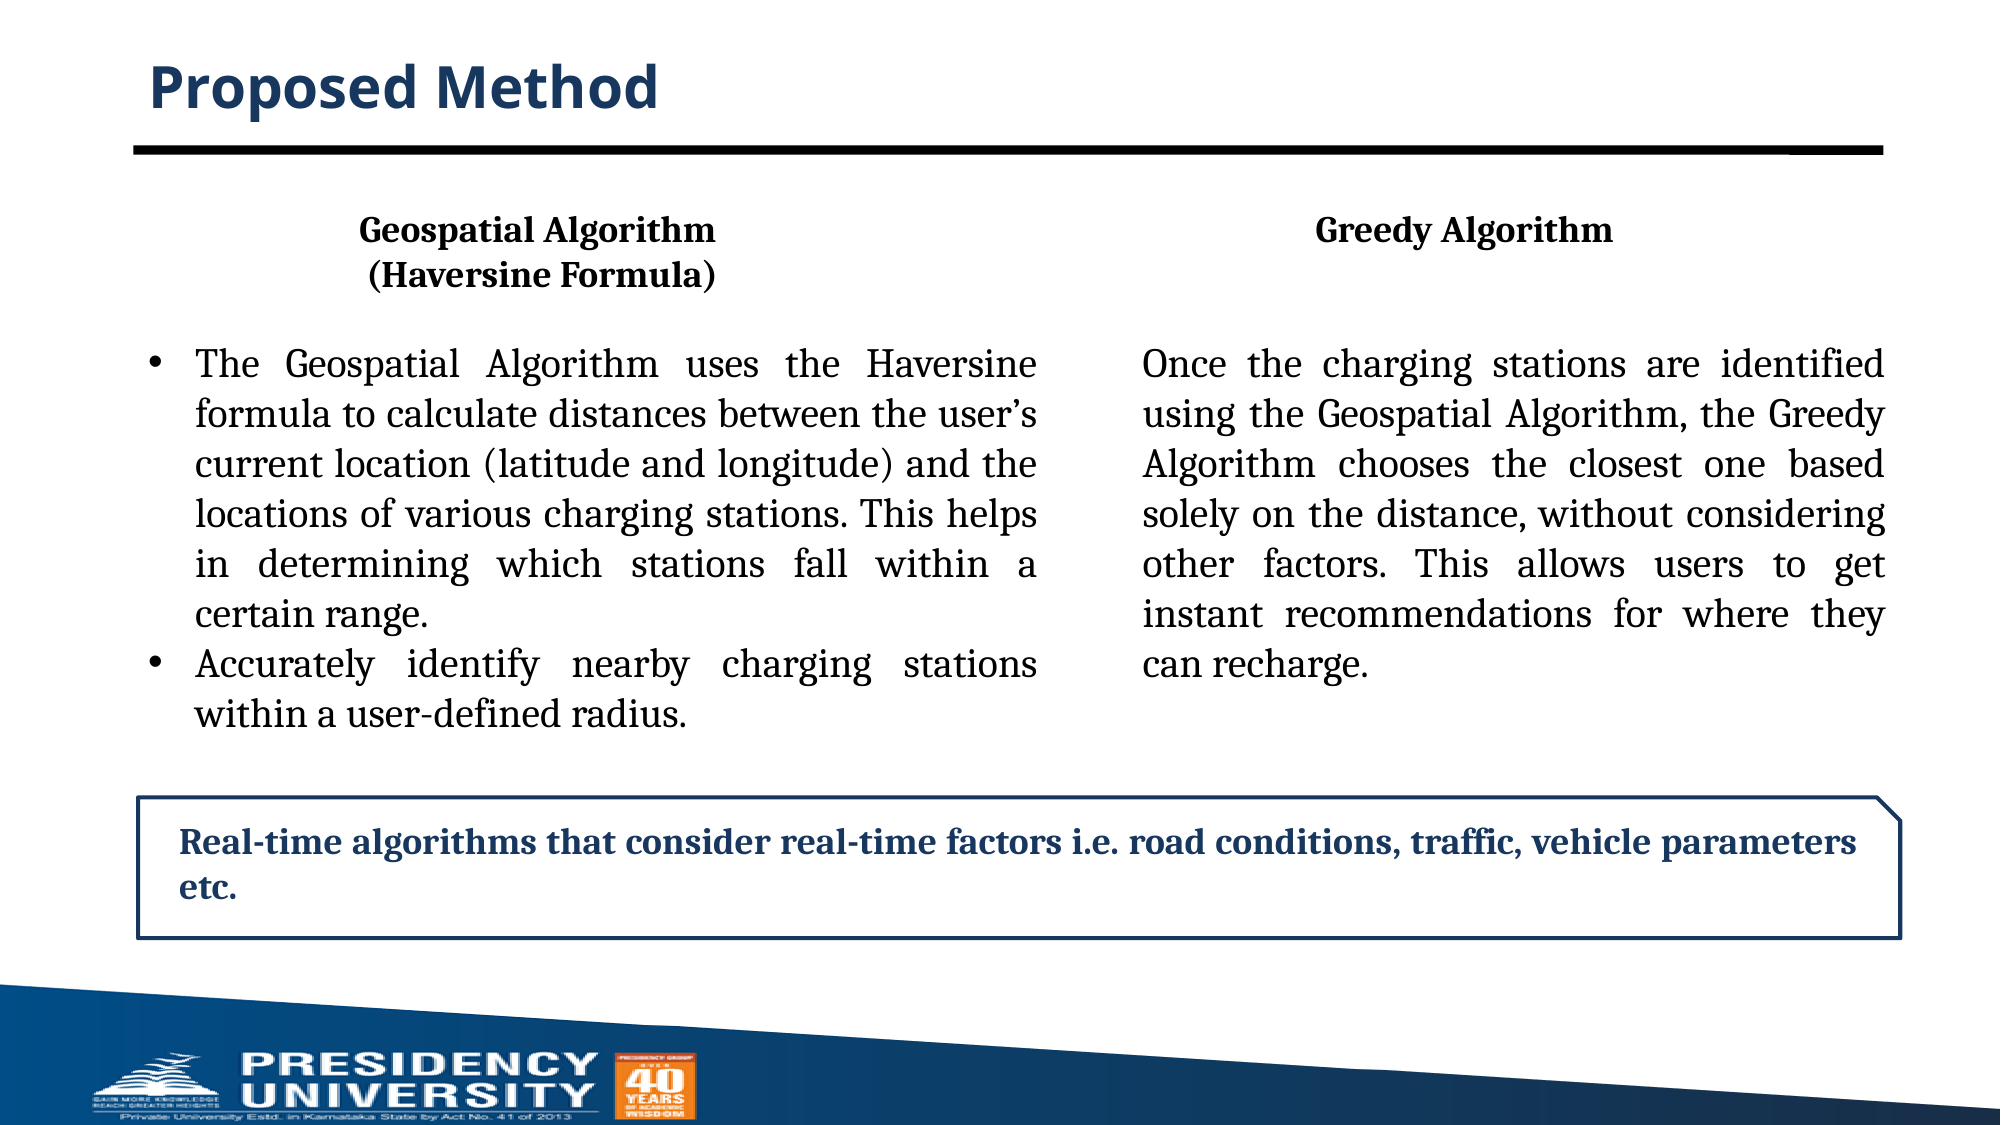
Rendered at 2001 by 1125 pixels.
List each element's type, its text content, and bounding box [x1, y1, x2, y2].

picture [0, 982, 2000, 1125]
text_box Geospatial Algorithm (Haversine Formula) [212, 197, 873, 328]
text_box Greedy Algorithm [1127, 197, 1802, 303]
text_box The Geospatial Algorithm uses the Haversine formula to calculate distances between the user’s current location (latitude and longitude) and the locations of various charging stations. This helps in determining which stations fall within a certain range. Accurately identify nearby charging stations within a user-defined radius. [133, 328, 1053, 744]
title Proposed Method [133, 45, 1884, 125]
text_box Once the charging stations are identified using the Geospatial Algorithm, the Greedy Algorithm chooses the closest one based solely on the distance, without considering other factors. This allows users to get instant recommendations for where they can recharge. [1127, 328, 1901, 694]
text_box [136, 795, 1903, 941]
